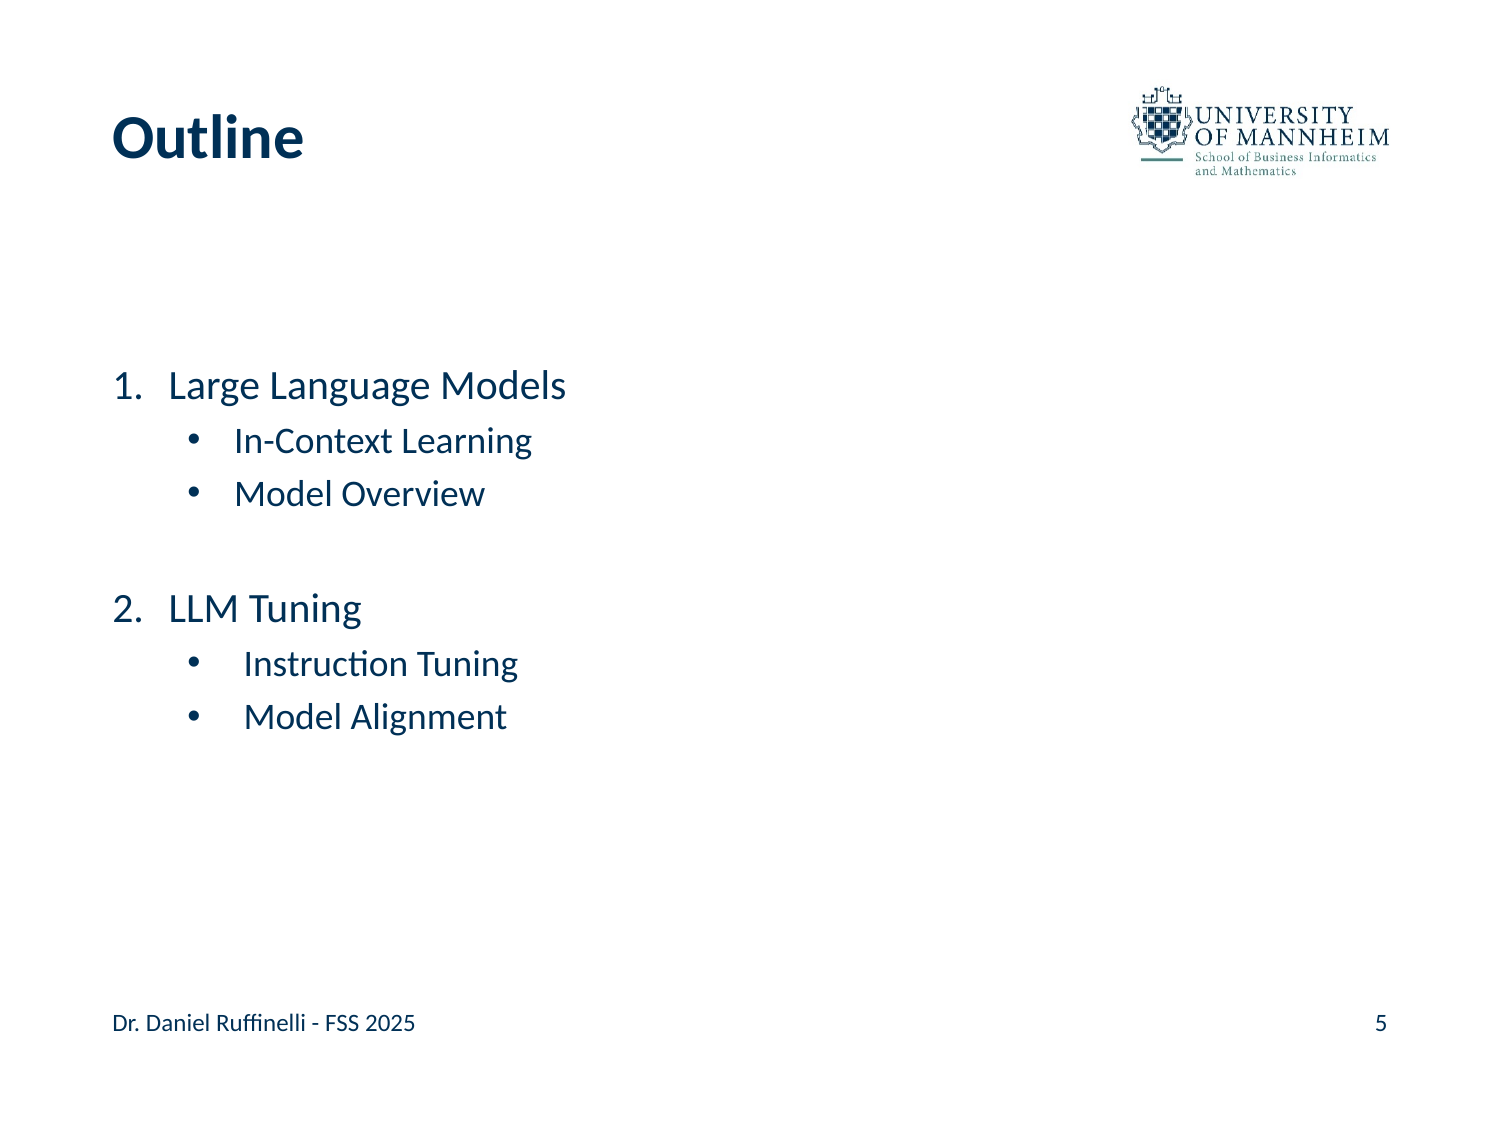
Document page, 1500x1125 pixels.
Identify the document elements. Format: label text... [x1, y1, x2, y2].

footer Dr. Daniel Ruffinelli - FSS 2025 [112, 1006, 588, 1036]
picture [1095, 57, 1425, 211]
slide_number 5 [1214, 1006, 1388, 1036]
list Large Language Models In-Context Learning Model Overview LLM Tuning Instruction Tuning Model Alignment [112, 187, 1388, 955]
title Outline [112, 95, 1011, 187]
